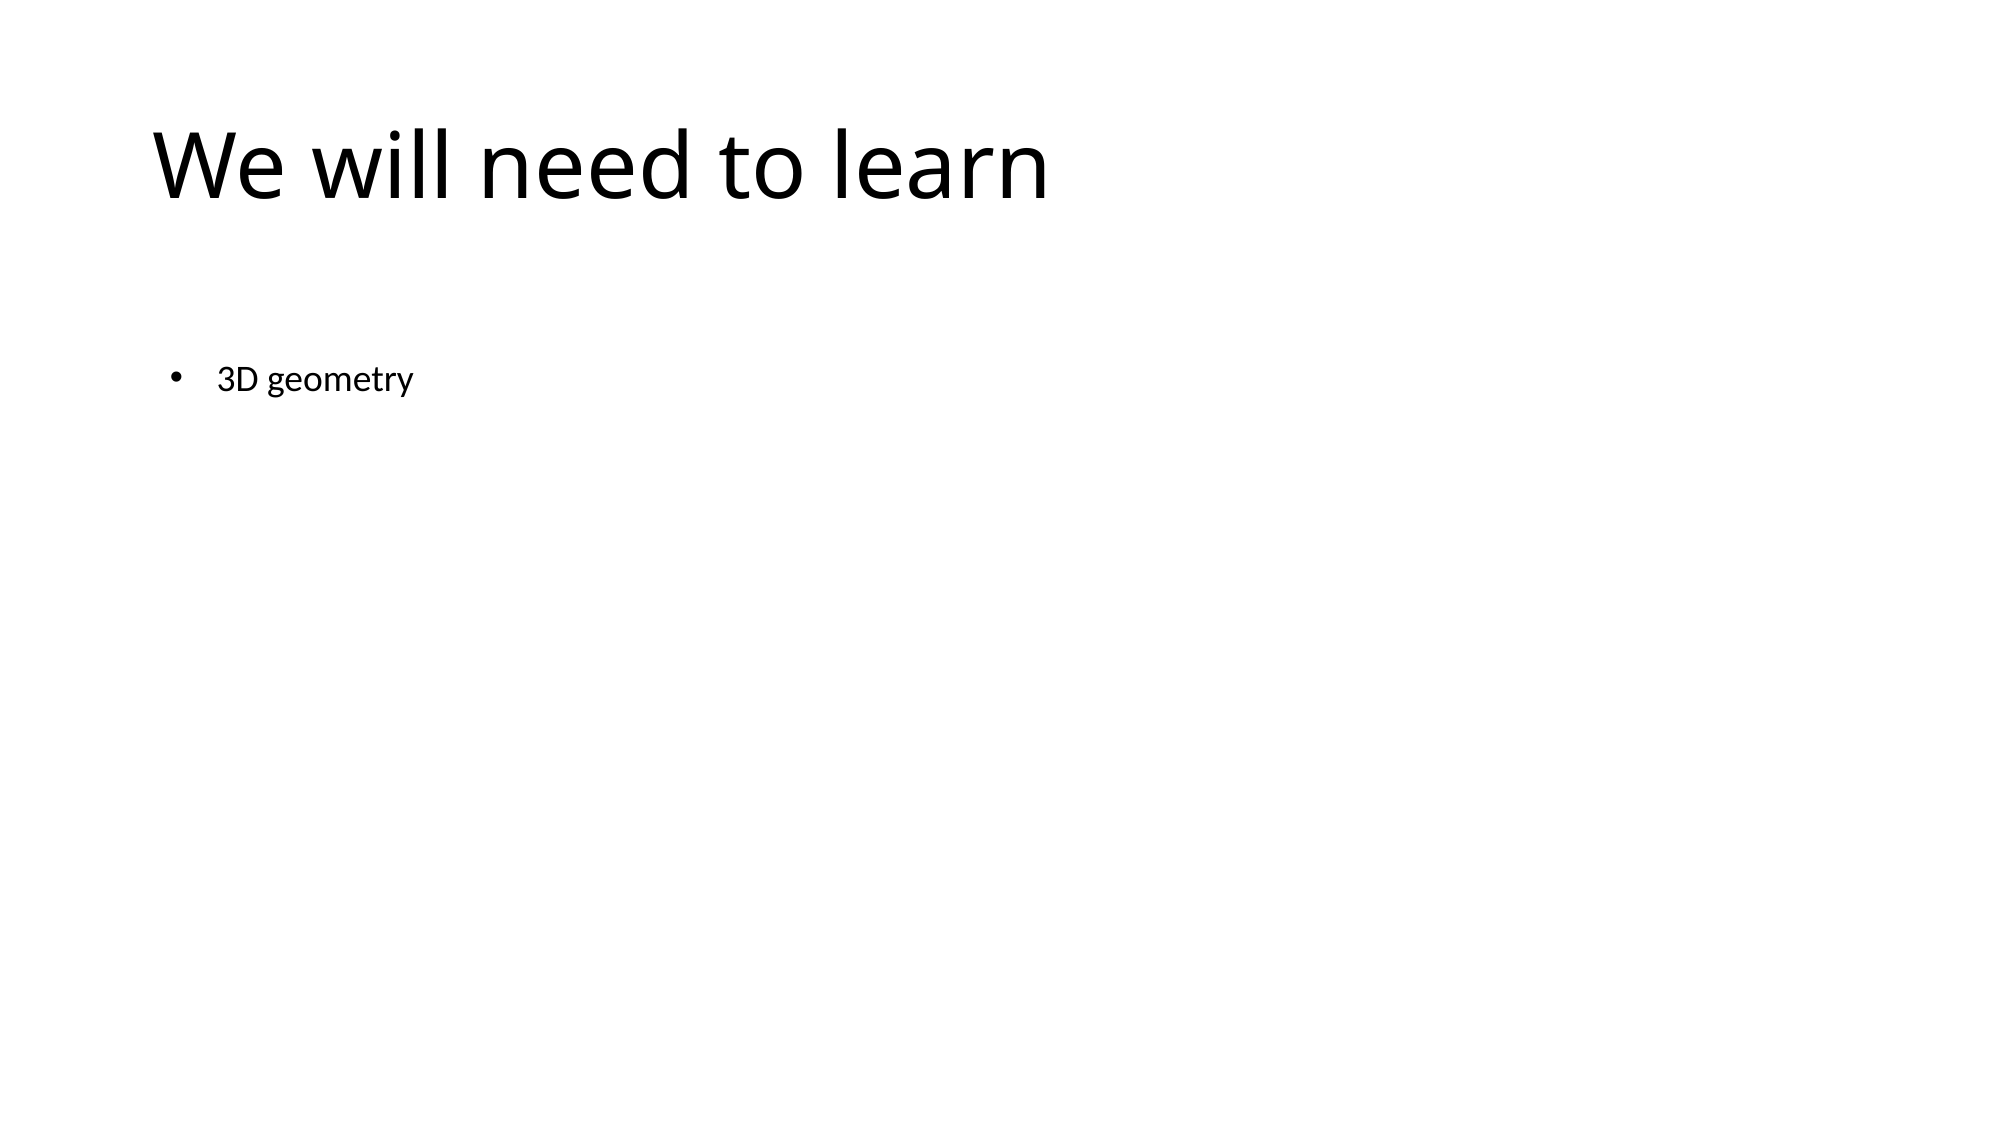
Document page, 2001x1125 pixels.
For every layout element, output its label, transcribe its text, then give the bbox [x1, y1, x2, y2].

title We will need to learn [137, 59, 1863, 278]
text_box 3D geometry [154, 346, 430, 452]
